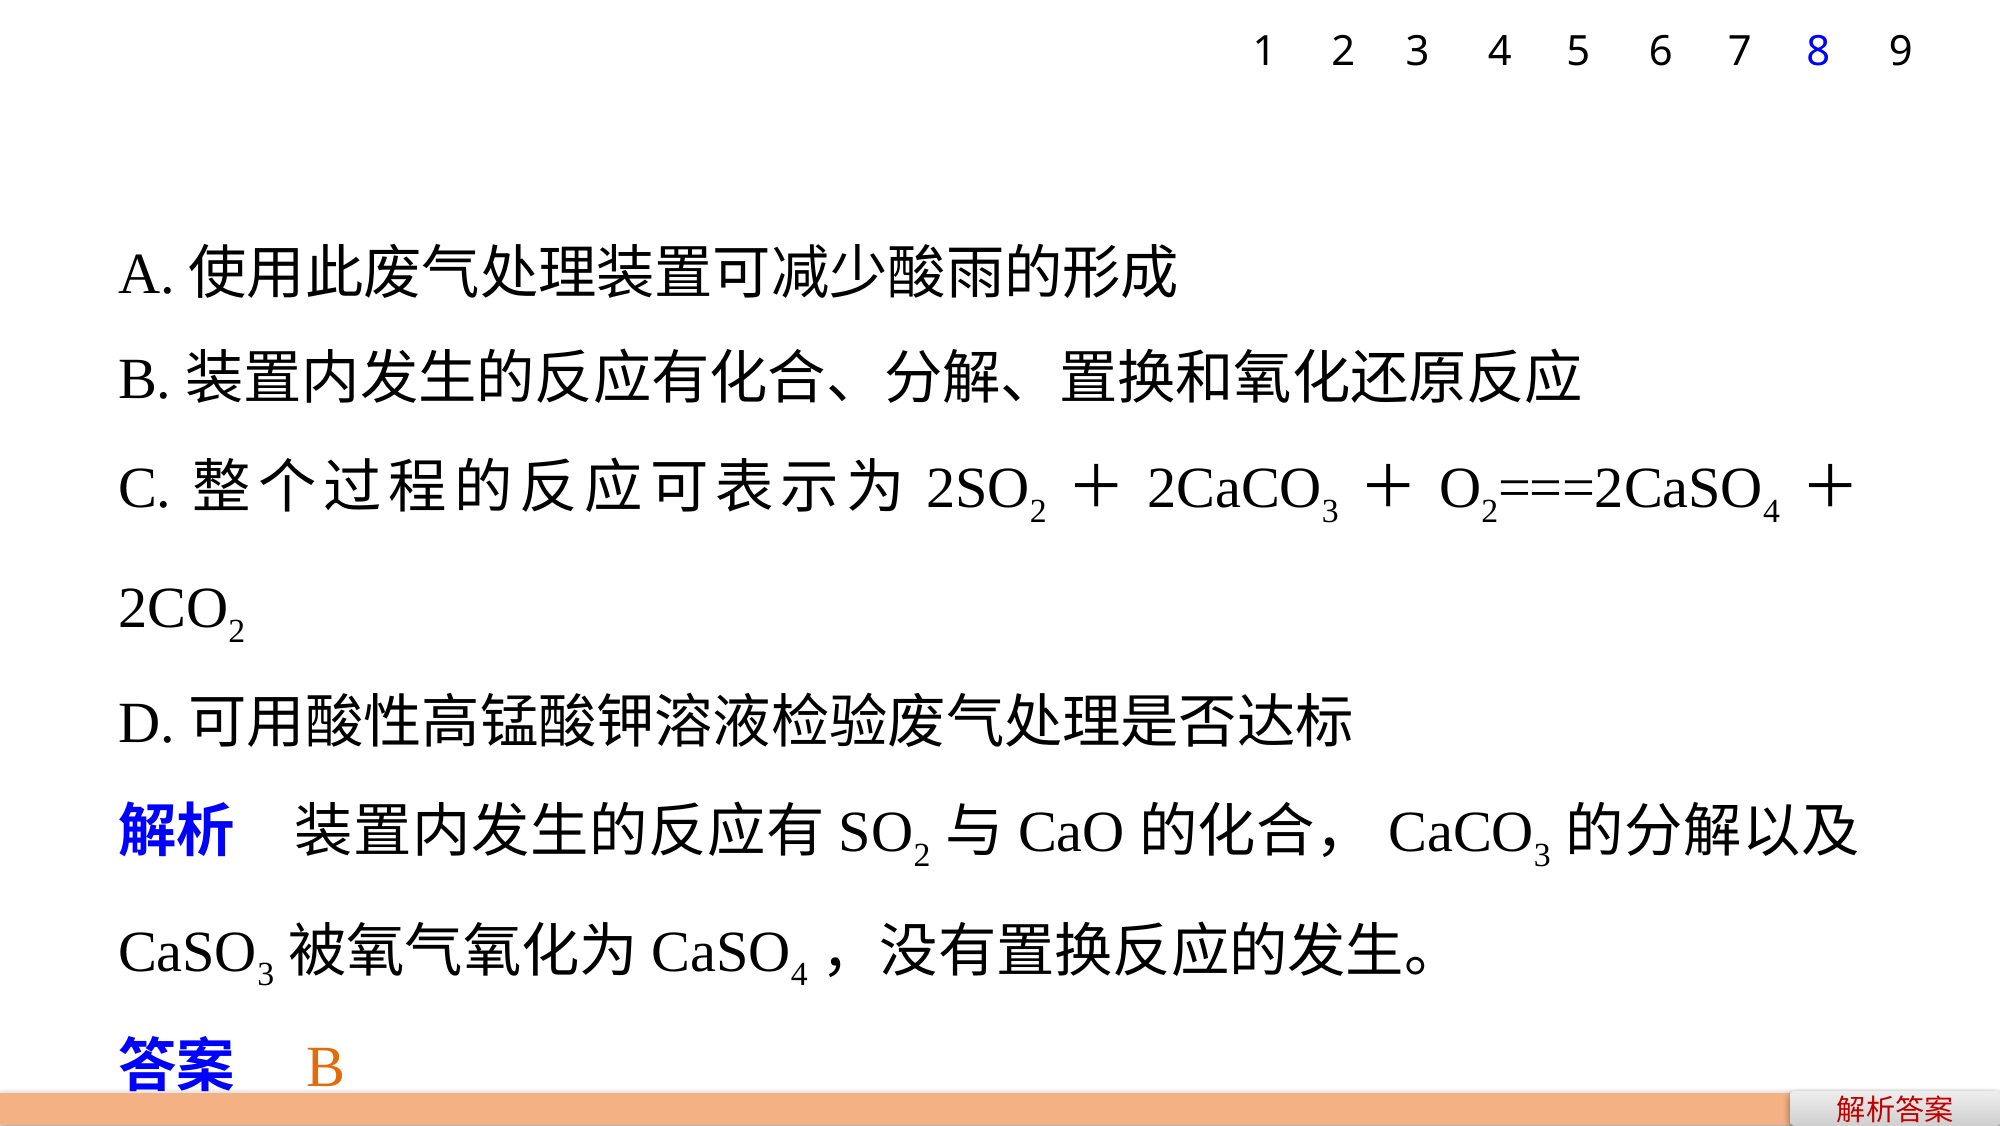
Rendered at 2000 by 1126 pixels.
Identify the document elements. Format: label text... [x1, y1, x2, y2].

text_box 1 [1231, 1, 1297, 97]
text_box A.使用此废气处理装置可减少酸雨的形成 B.装置内发生的反应有化合、分解、置换和氧化还原反应 C.整个过程的反应可表示为2SO2＋2CaCO3＋O2===2CaSO4＋2CO2 D.可用酸性高锰酸钾溶液检验废气处理是否达标 解析 装置内发生的反应有SO2与CaO的化合，CaCO3的分解以及CaSO3被氧气氧化为CaSO4，没有置换反应的发生。 答案 B [98, 189, 1894, 1091]
text_box 9 [1867, 1, 1933, 96]
text_box [0, 1092, 1787, 1126]
text_box 3 [1392, 1, 1450, 97]
text_box 7 [1706, 1, 1772, 96]
text_box 2 [1313, 1, 1376, 97]
text_box 5 [1545, 1, 1611, 97]
text_box 解析答案 [1788, 1089, 2000, 1126]
text_box 8 [1785, 1, 1851, 96]
text_box 4 [1466, 1, 1532, 97]
text_box 6 [1627, 1, 1693, 97]
